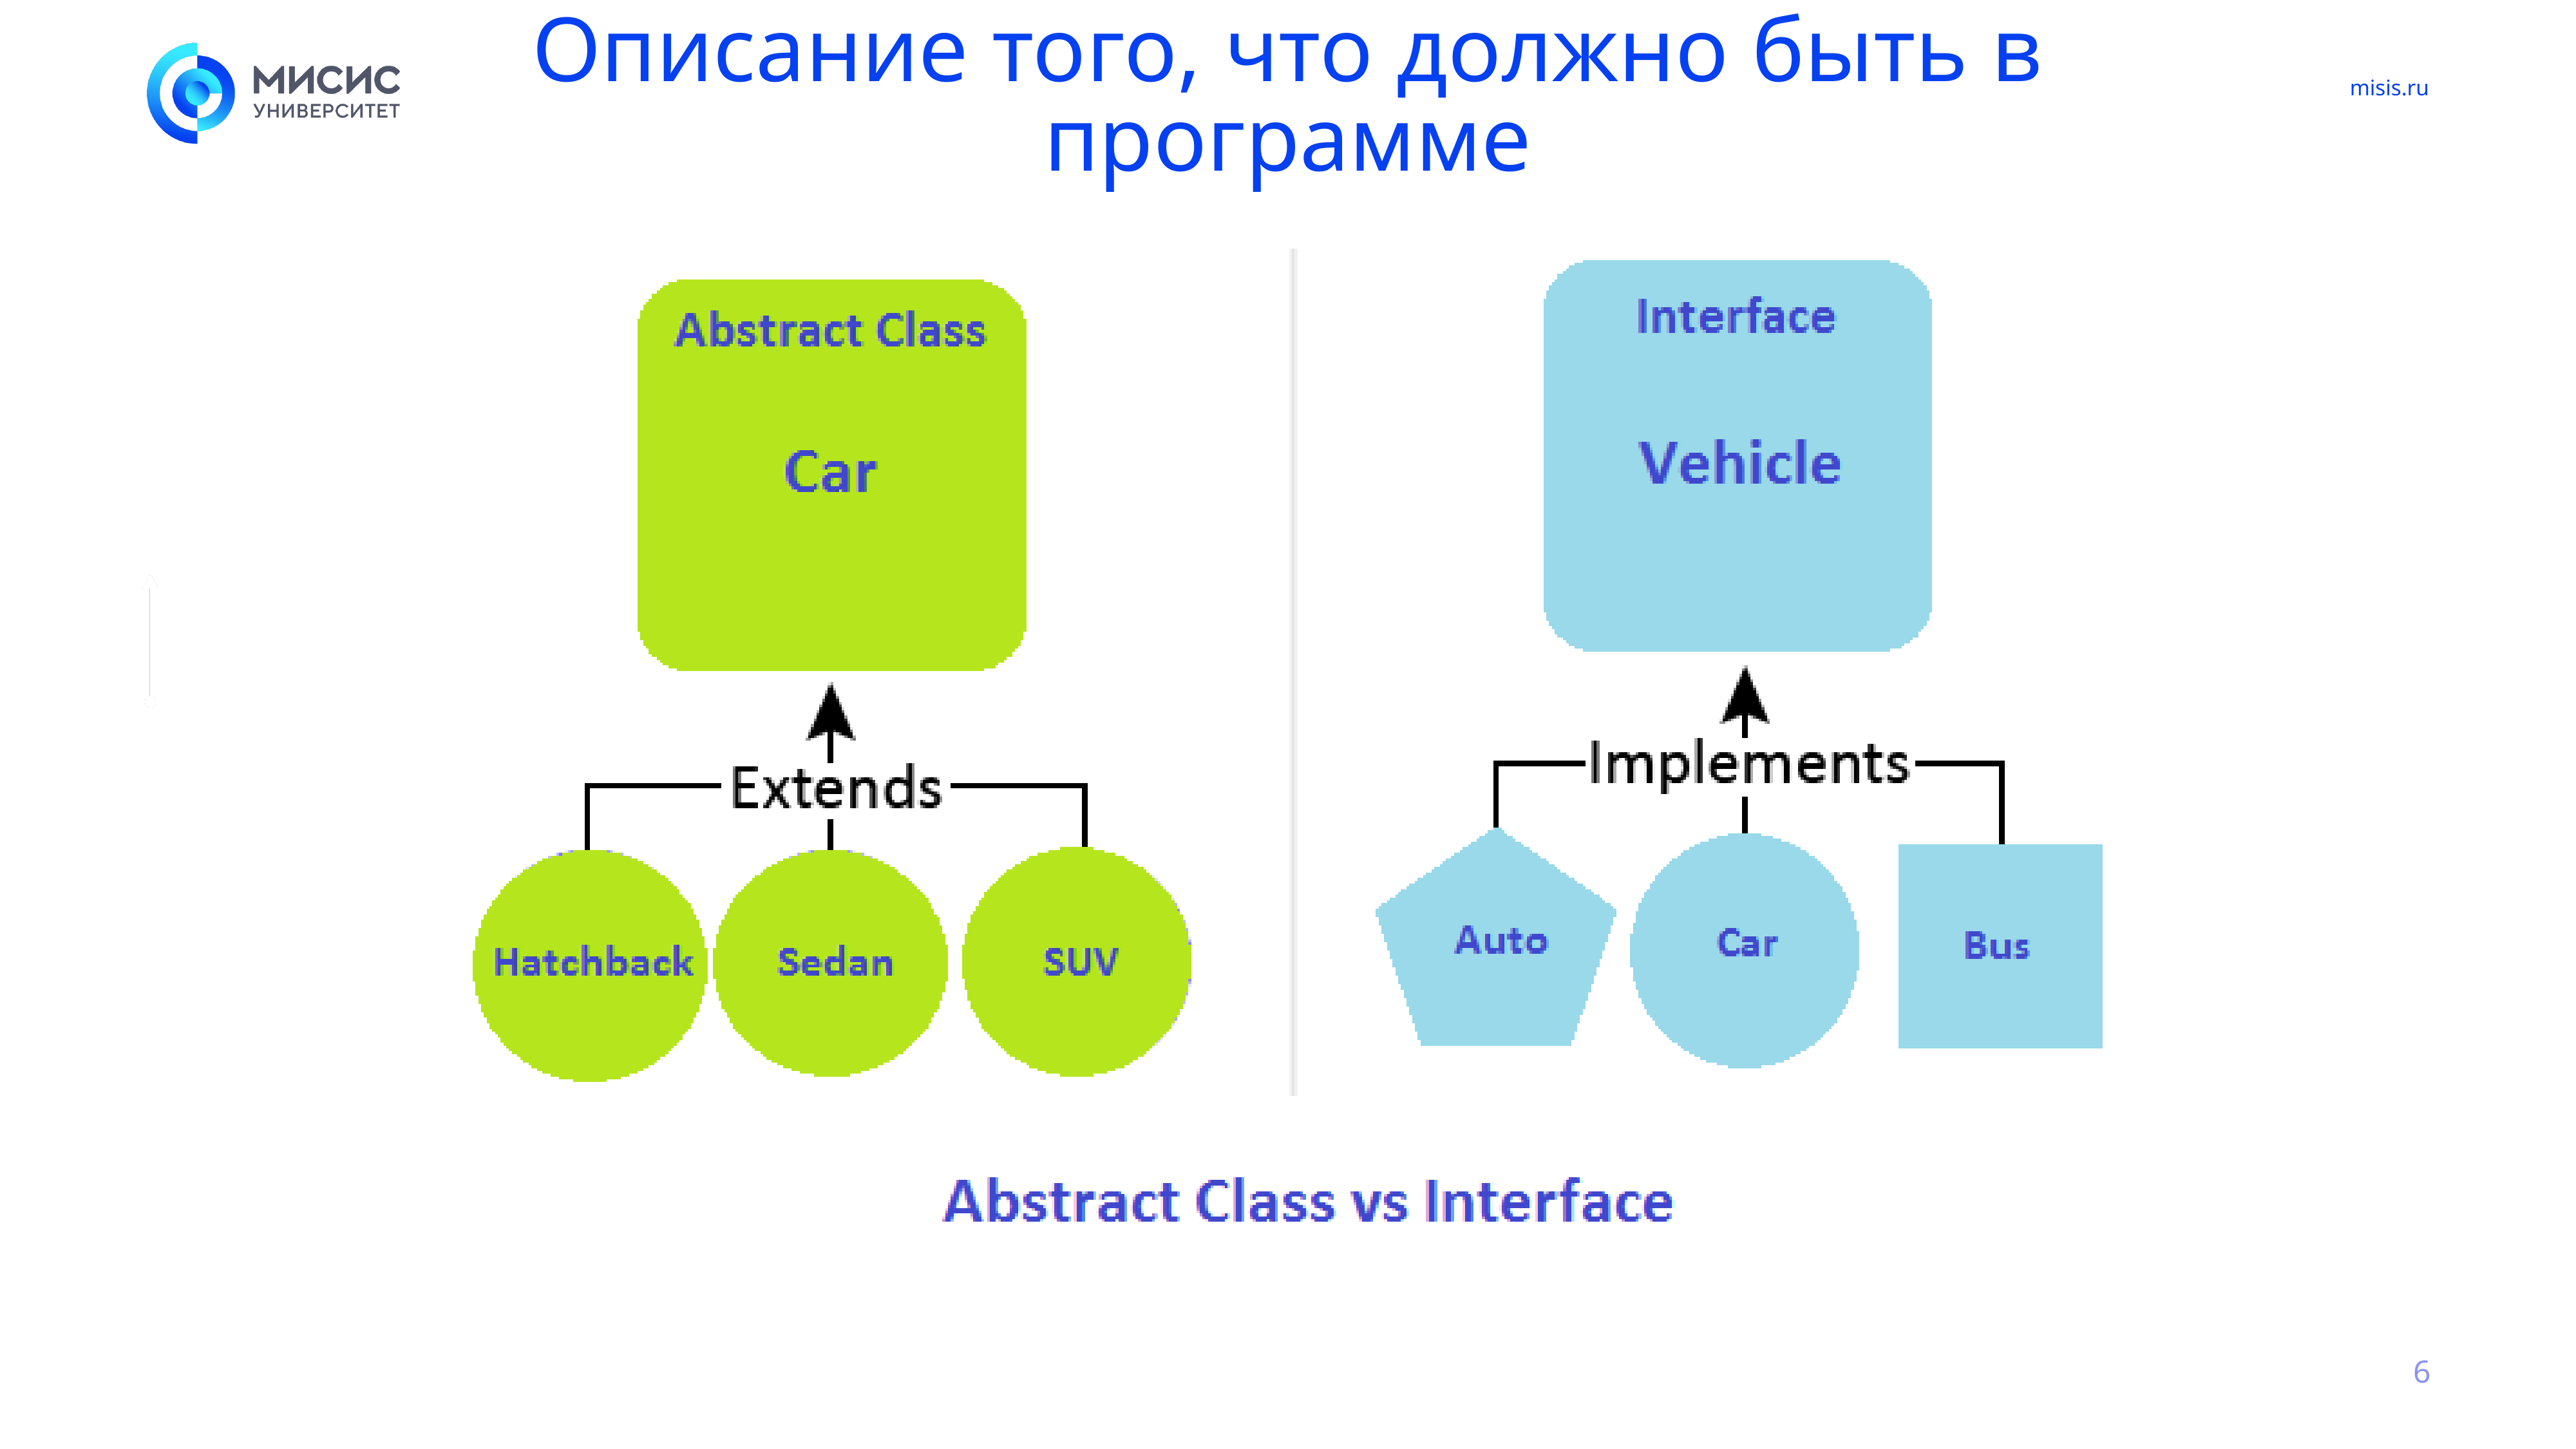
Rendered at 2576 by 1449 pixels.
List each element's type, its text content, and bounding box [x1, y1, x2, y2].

picture [453, 227, 2123, 1264]
title Описание того, что должно быть в программе [428, 4, 2148, 227]
picture [141, 573, 158, 707]
slide_number 6 [2092, 1334, 2441, 1412]
picture [147, 42, 401, 144]
